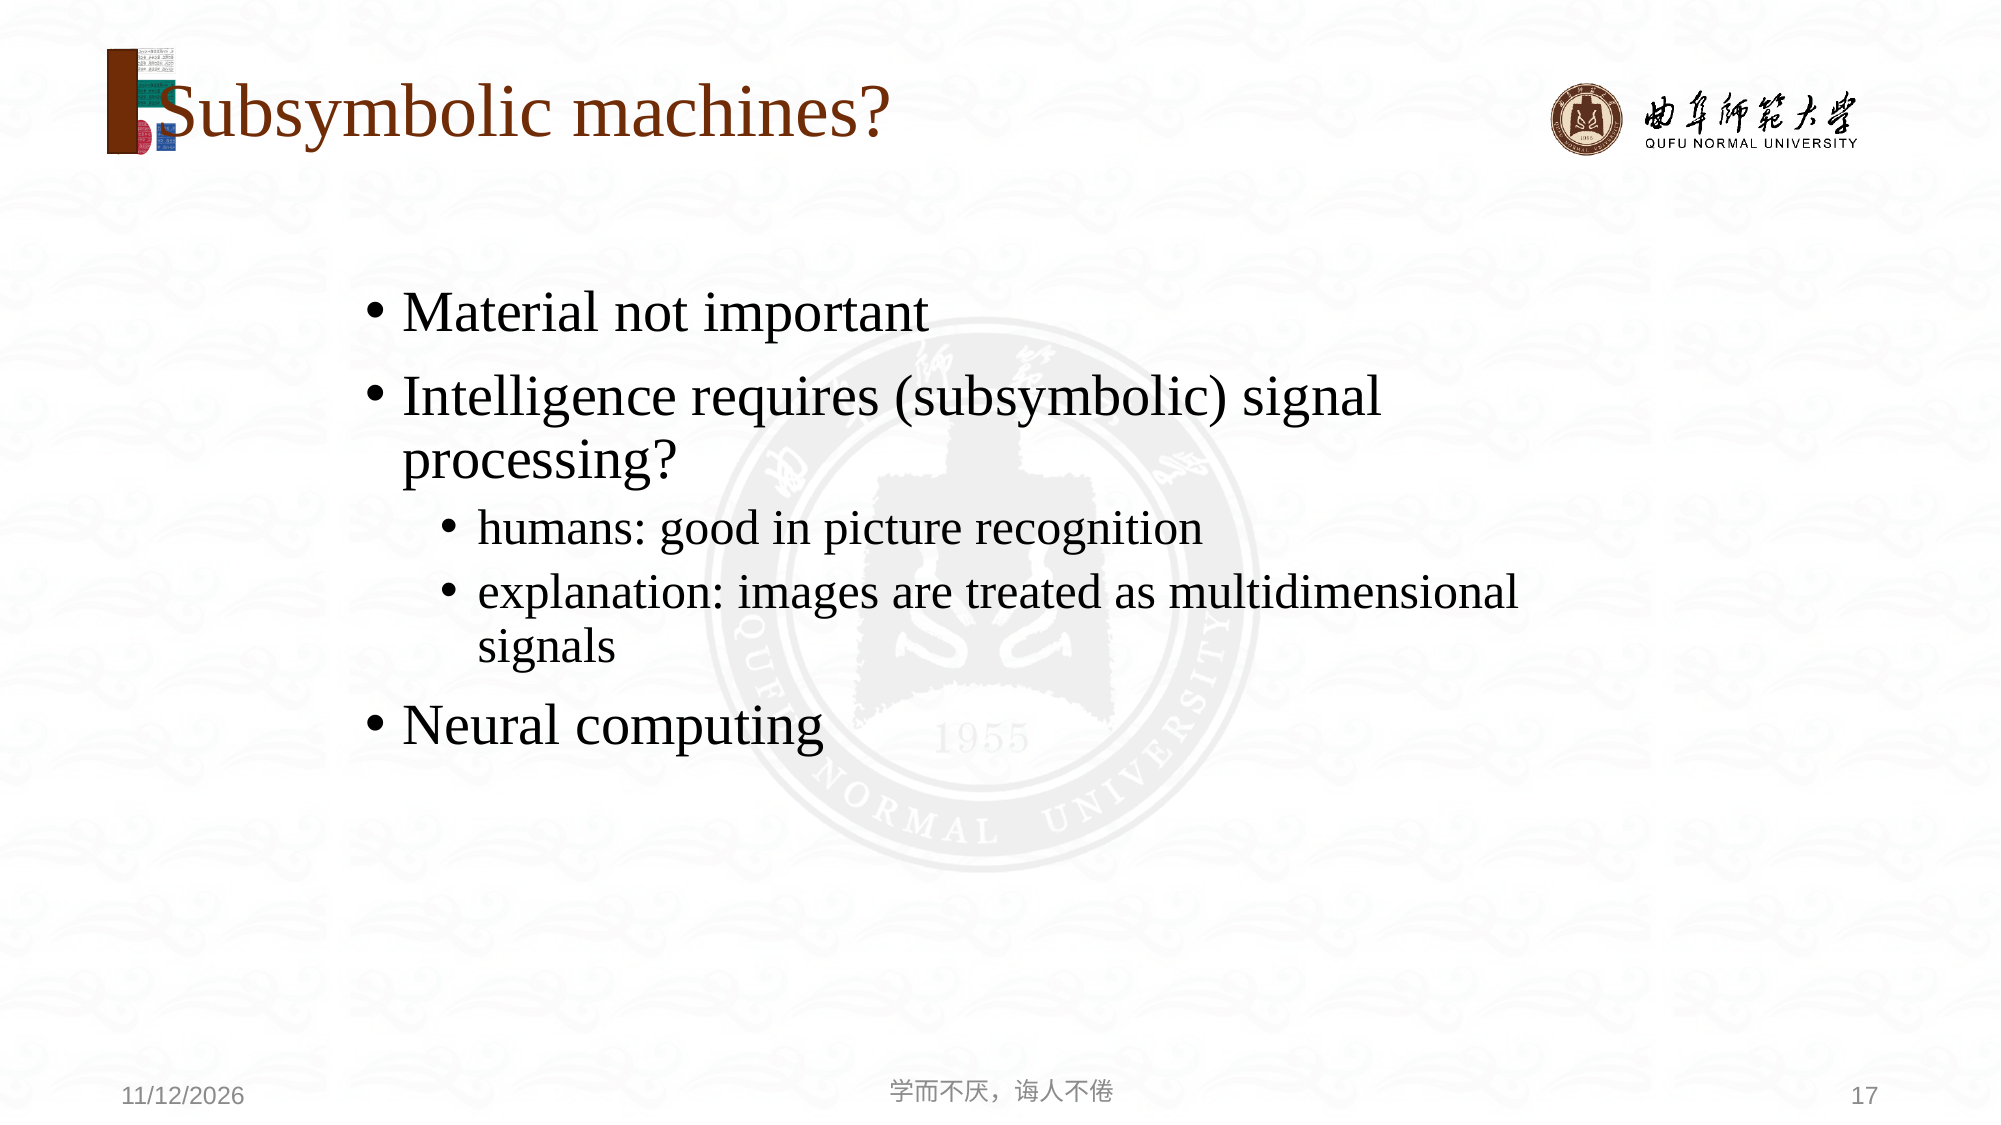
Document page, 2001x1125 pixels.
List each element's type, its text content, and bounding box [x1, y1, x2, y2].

footer 学而不厌，诲人不倦 [664, 1063, 1340, 1124]
picture [1543, 75, 1894, 158]
text_box Material not important Intelligence requires (subsymbolic) signal processing? humans: good in picture recognition explanation: images are treated as multidimensional signals Neural computing [350, 273, 1626, 949]
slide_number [106, 1065, 557, 1125]
picture [108, 46, 176, 161]
slide_number 17 [1443, 1065, 1894, 1125]
title Subsymbolic machines? [141, 62, 1095, 161]
